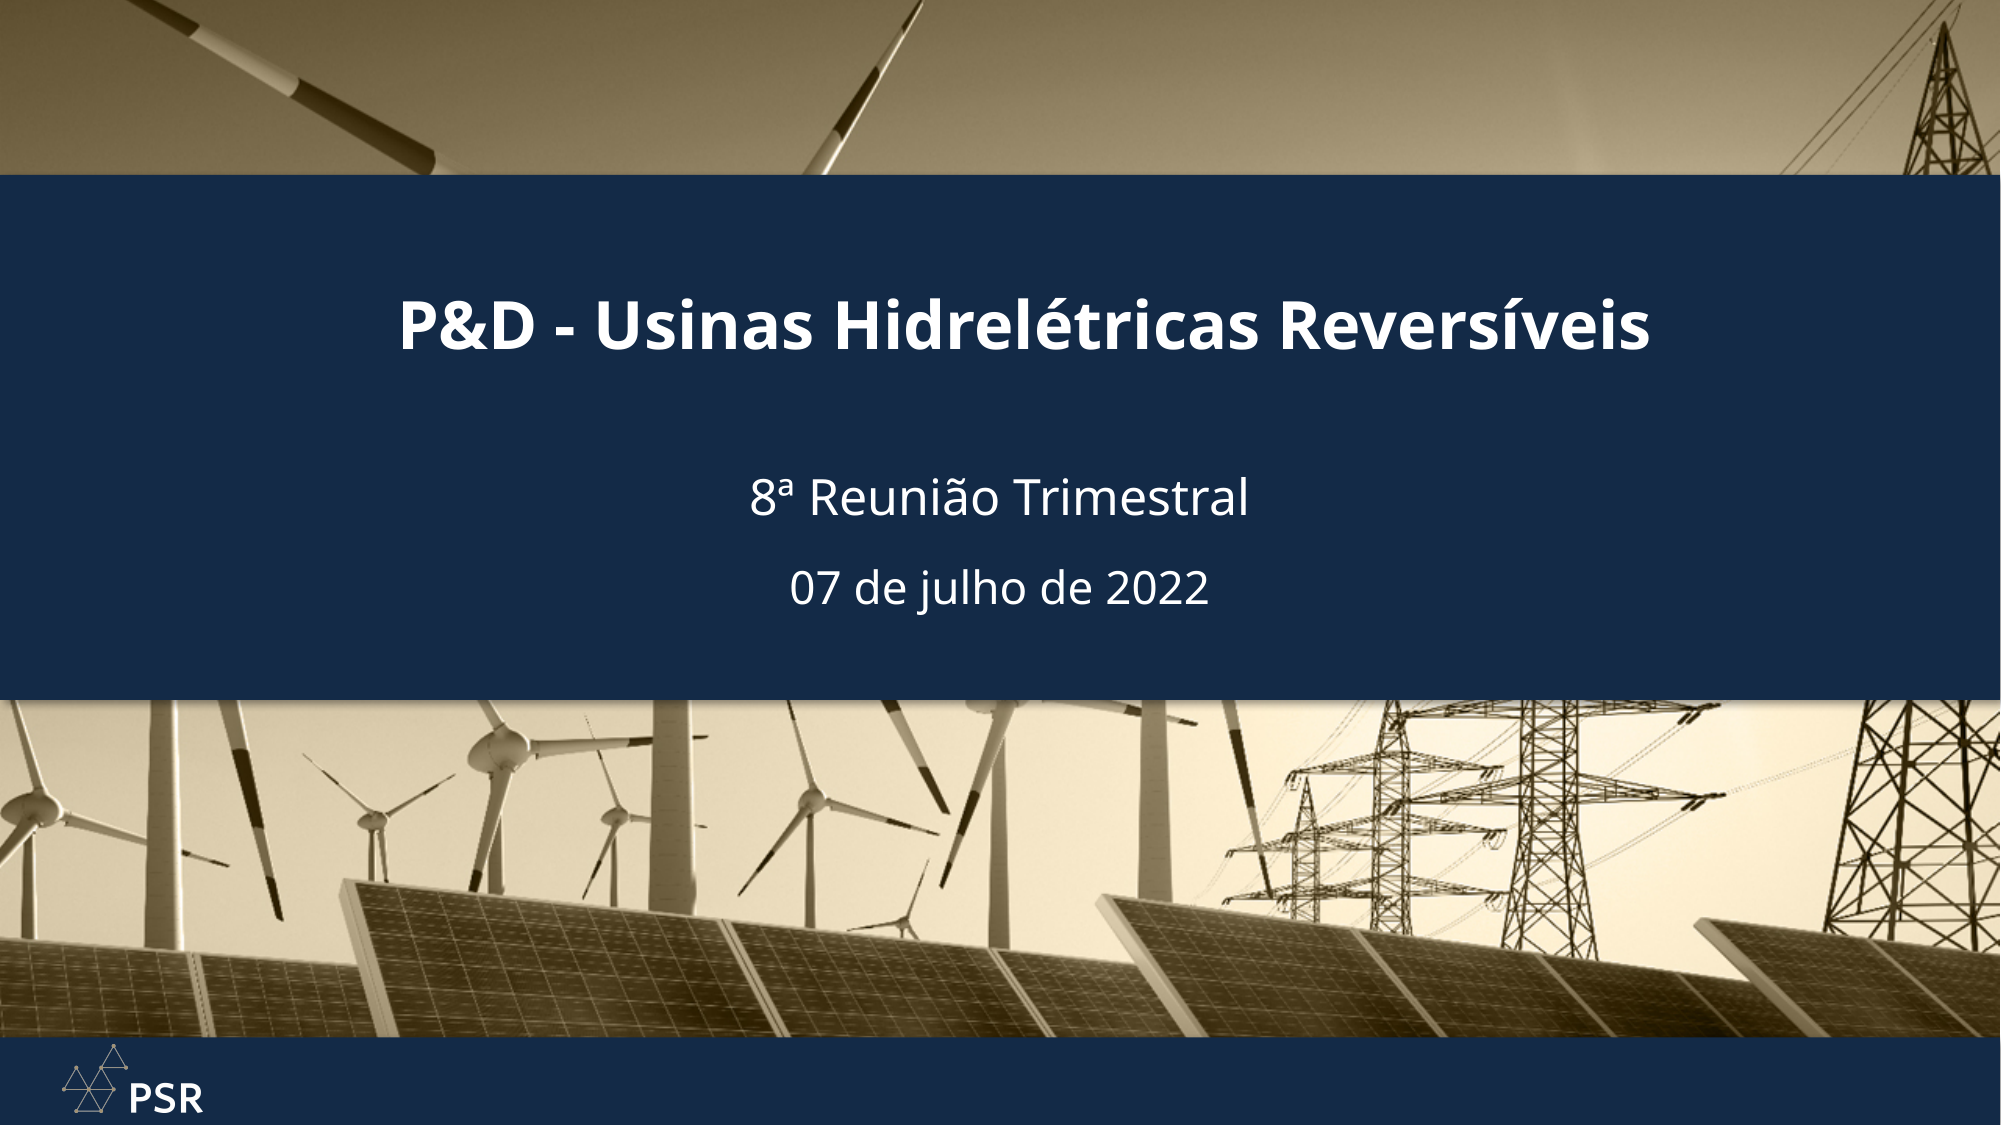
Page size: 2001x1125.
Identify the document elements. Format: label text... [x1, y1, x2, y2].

picture [62, 1044, 203, 1113]
picture [0, 0, 2000, 174]
subtitle 8ª Reunião Trimestral 07 de julho de 2022 [299, 449, 1701, 668]
title P&D - Usinas Hidrelétricas Reversíveis [187, 211, 1863, 434]
picture [0, 700, 2000, 1037]
